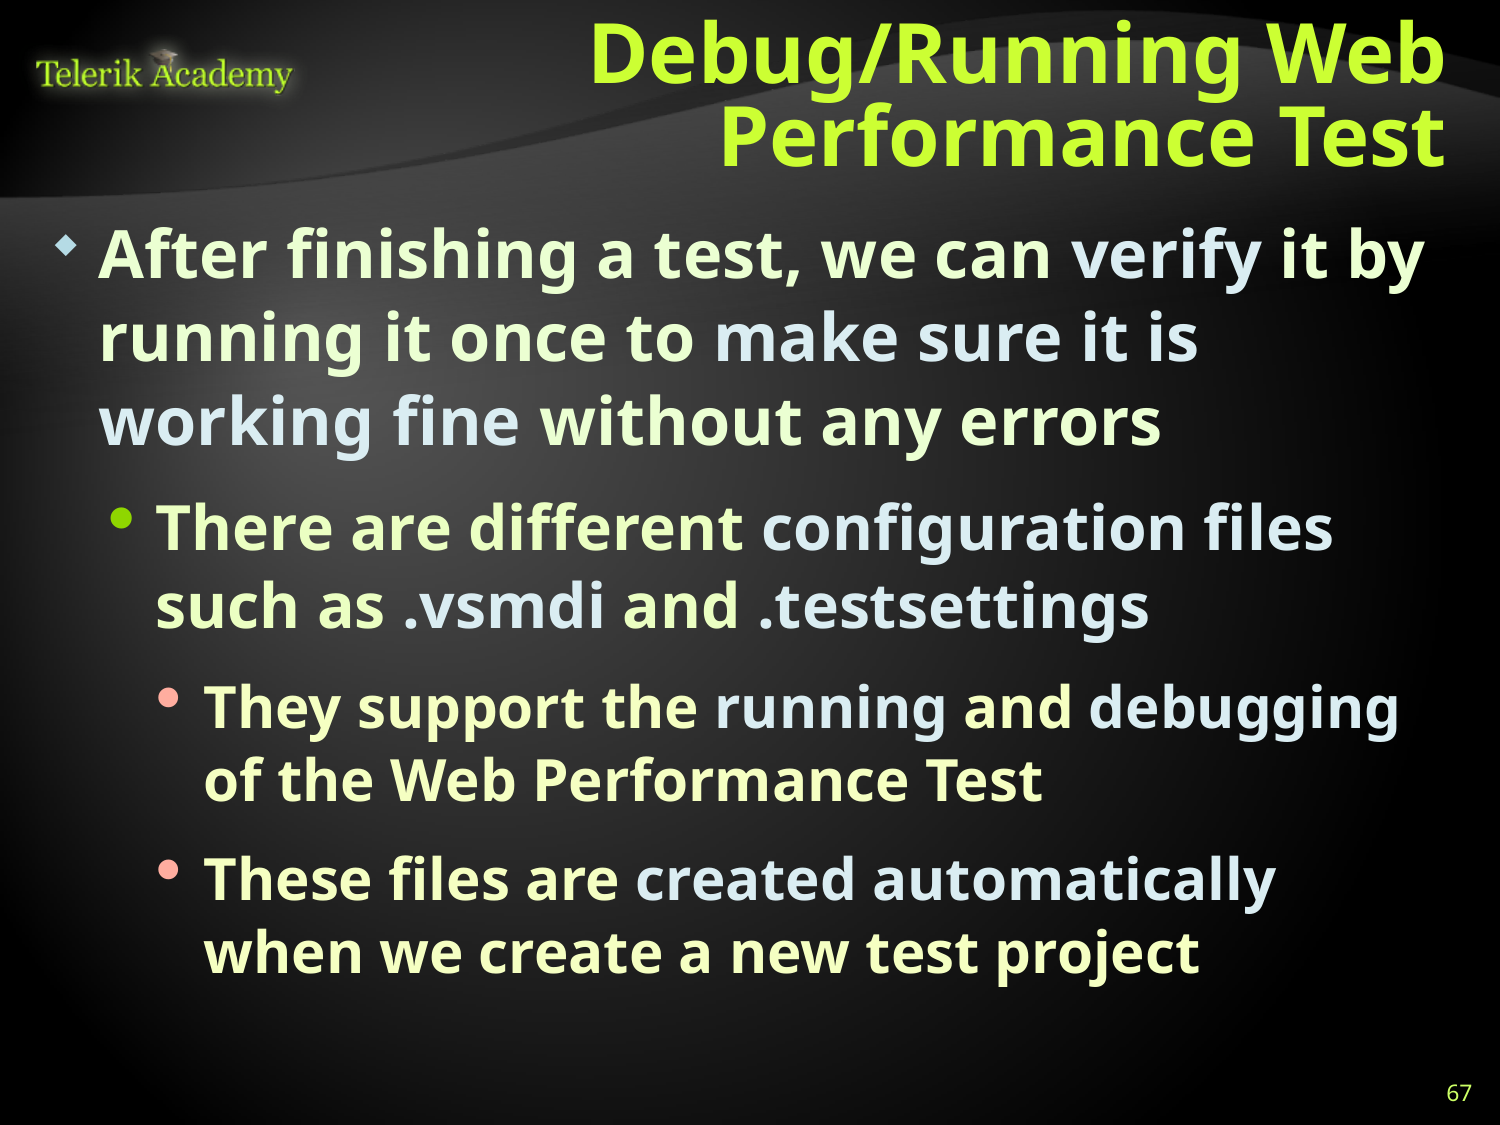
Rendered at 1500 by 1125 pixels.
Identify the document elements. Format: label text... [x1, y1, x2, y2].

list After finishing a test, we can verify it by running it once to make sure it is working fine without any errors There are different configuration files such as .vsmdi and .testsettings They support the running and debugging of the Web Performance Test These files are created automatically when we create a new test project [37, 200, 1463, 1100]
picture [0, 0, 1500, 1125]
title Debug/Running Web Performance Test [300, 24, 1463, 175]
slide_number 67 [1412, 1074, 1488, 1113]
